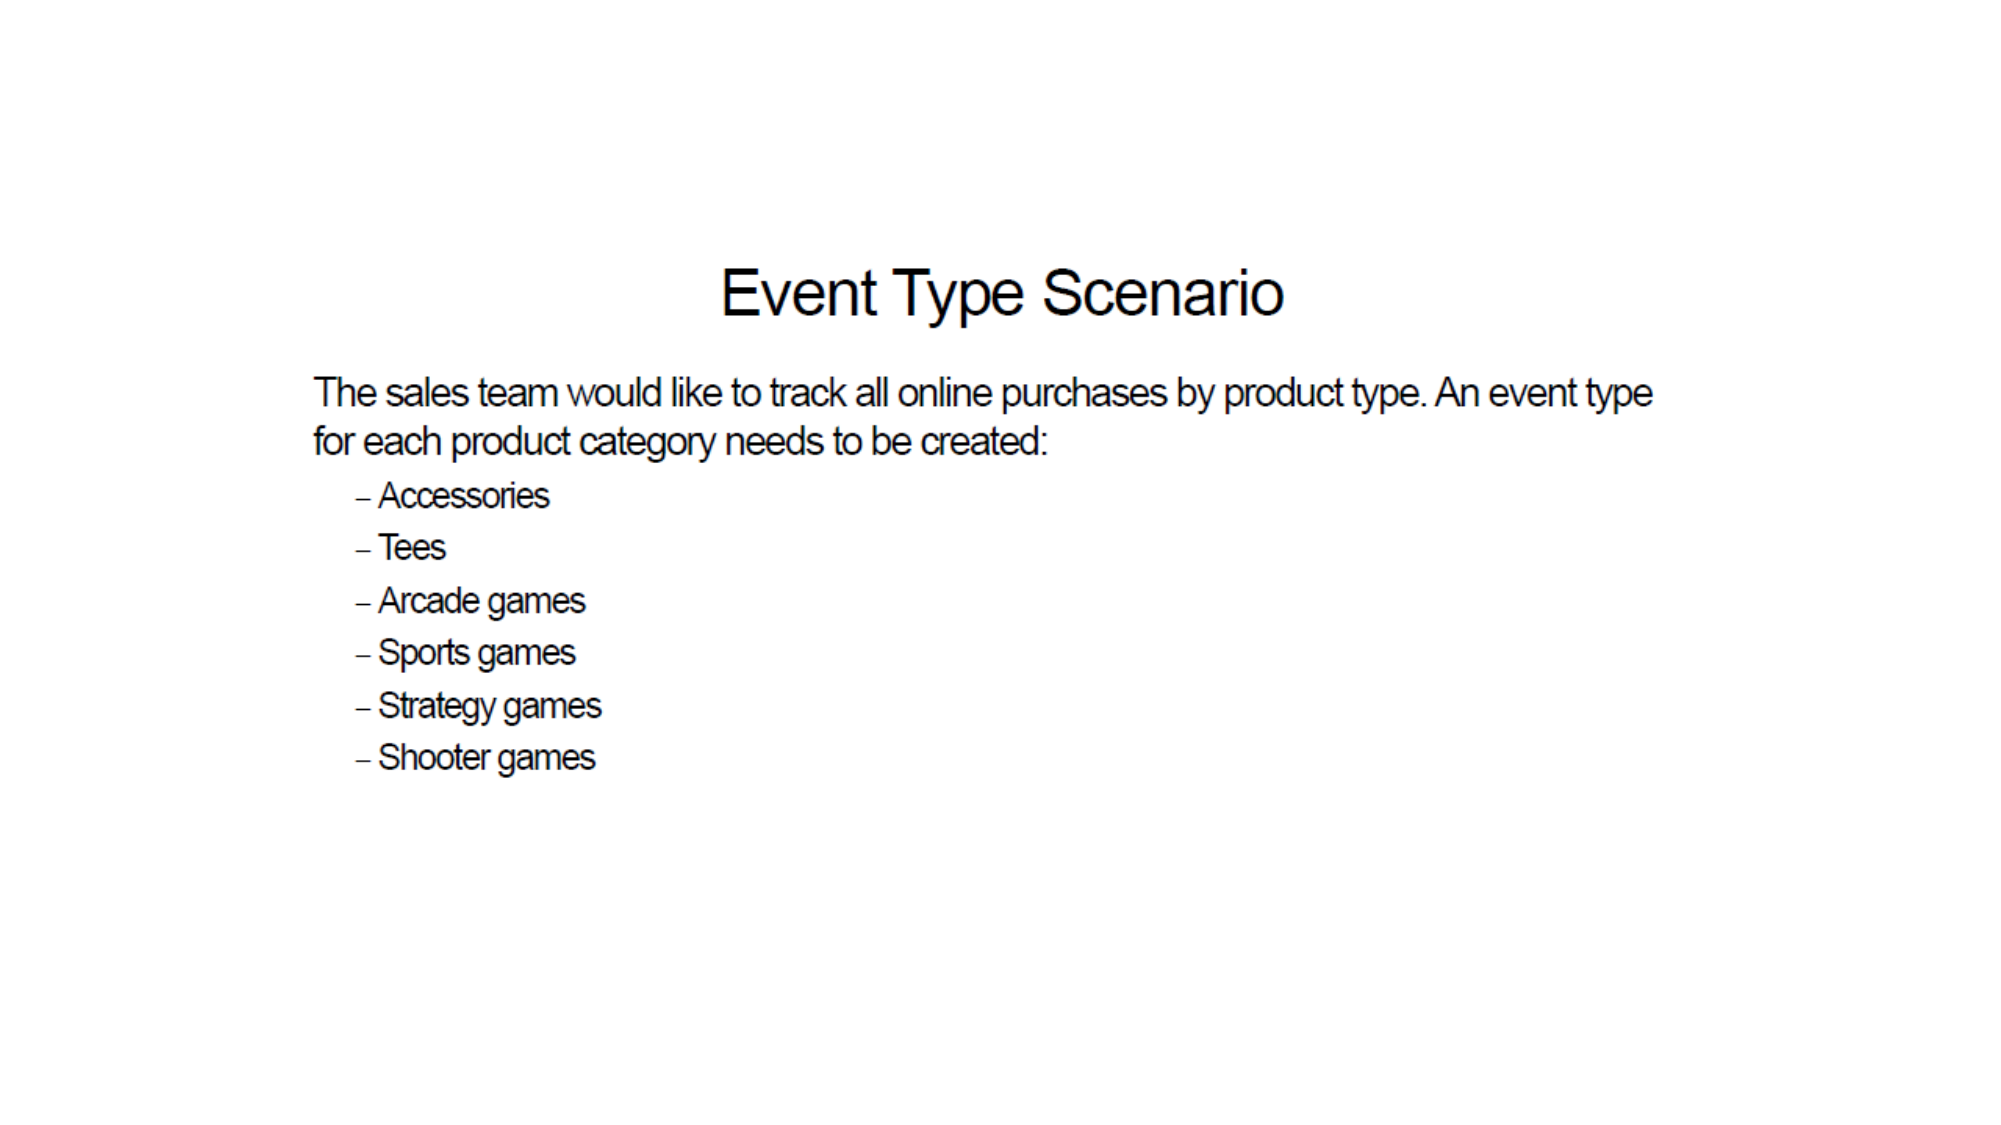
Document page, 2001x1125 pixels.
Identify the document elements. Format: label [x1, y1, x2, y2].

picture [247, 239, 1753, 886]
